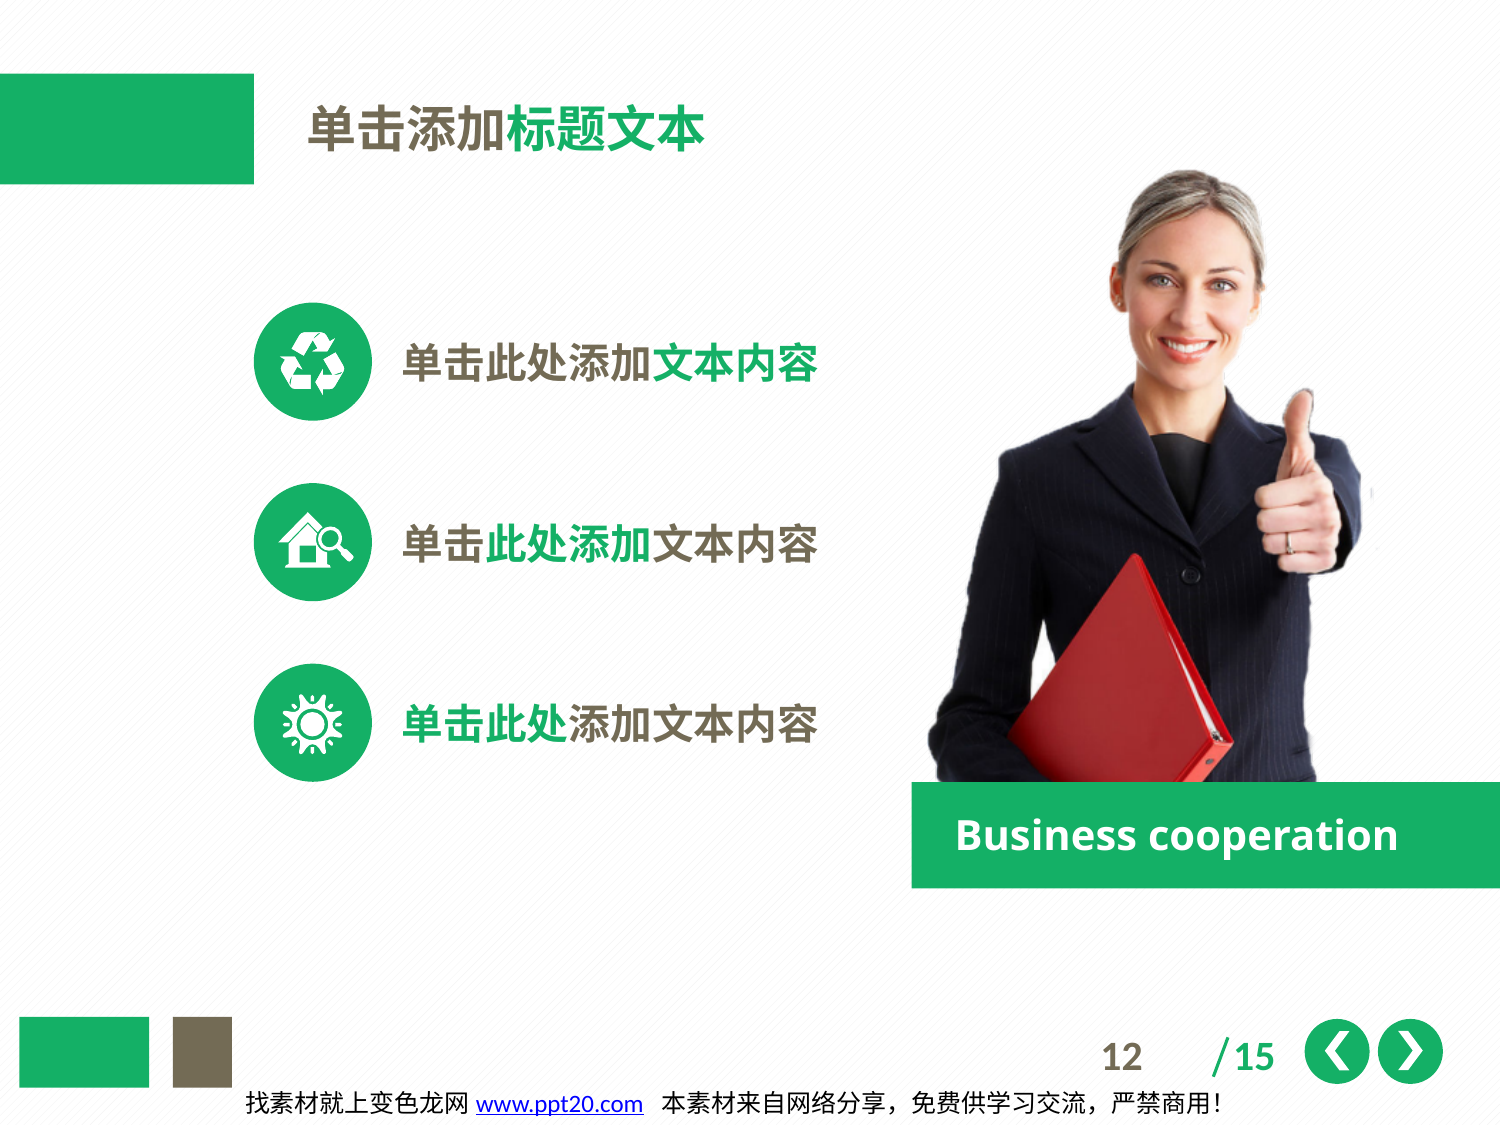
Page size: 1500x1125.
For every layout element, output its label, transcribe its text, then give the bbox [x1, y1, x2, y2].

text_box 单击添加标题文本 [291, 89, 722, 165]
text_box 单击此处添加文本内容 [386, 329, 921, 395]
picture [926, 169, 1389, 781]
text_box 单击此处添加文本内容 [386, 510, 921, 575]
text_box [911, 781, 1500, 889]
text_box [253, 302, 373, 421]
text_box 单击此处添加文本内容 [386, 690, 921, 756]
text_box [253, 663, 373, 782]
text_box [253, 482, 373, 602]
